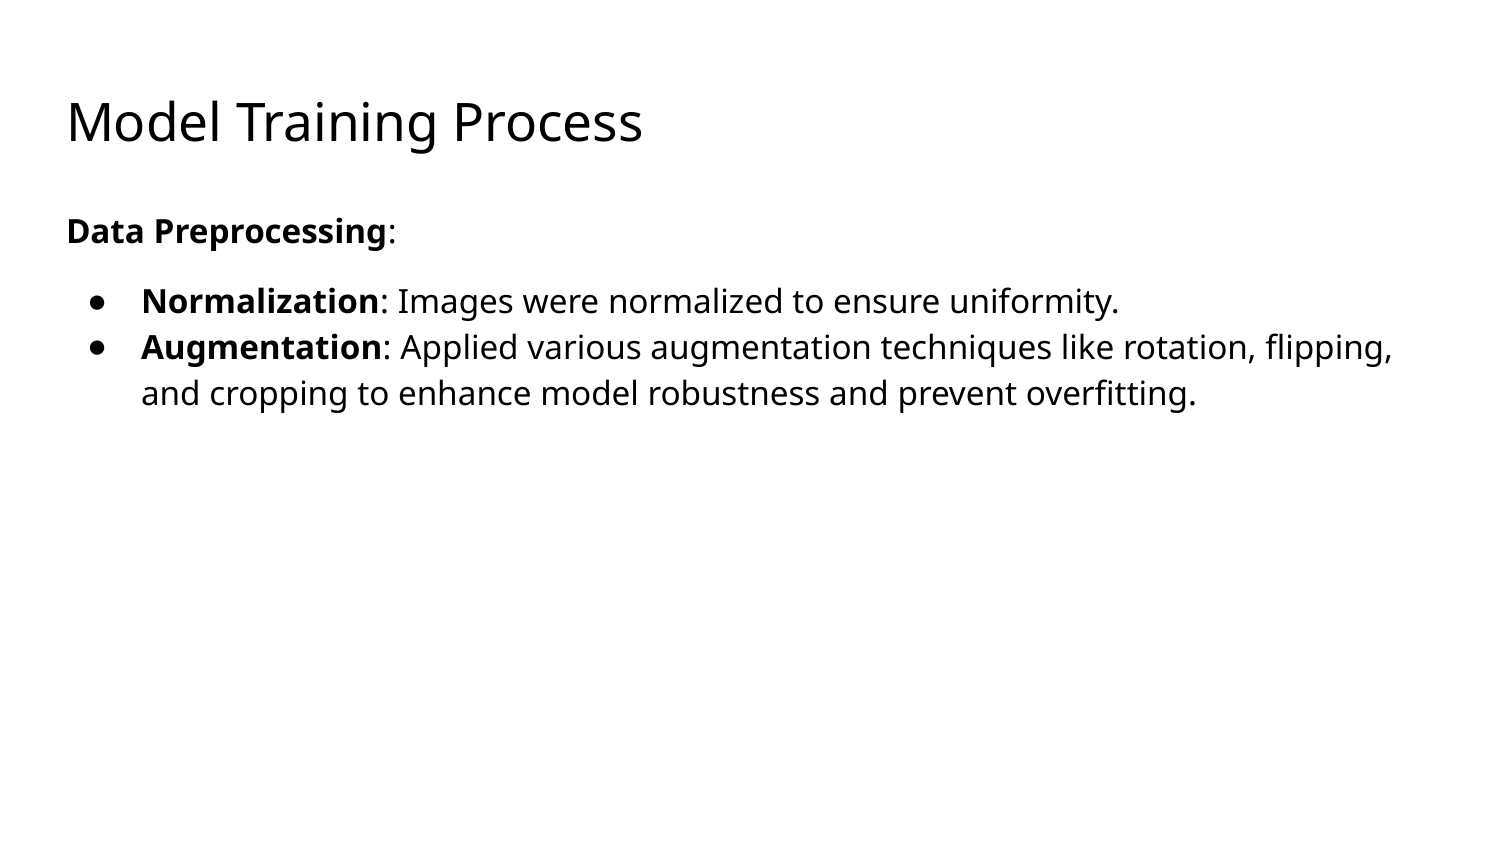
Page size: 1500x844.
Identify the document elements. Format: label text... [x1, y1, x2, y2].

list Data Preprocessing: Normalization: Images were normalized to ensure uniformity. Augmentation: Applied various augmentation techniques like rotation, flipping, and cropping to enhance model robustness and prevent overfitting. [51, 189, 1449, 750]
title Model Training Process [51, 72, 1449, 167]
